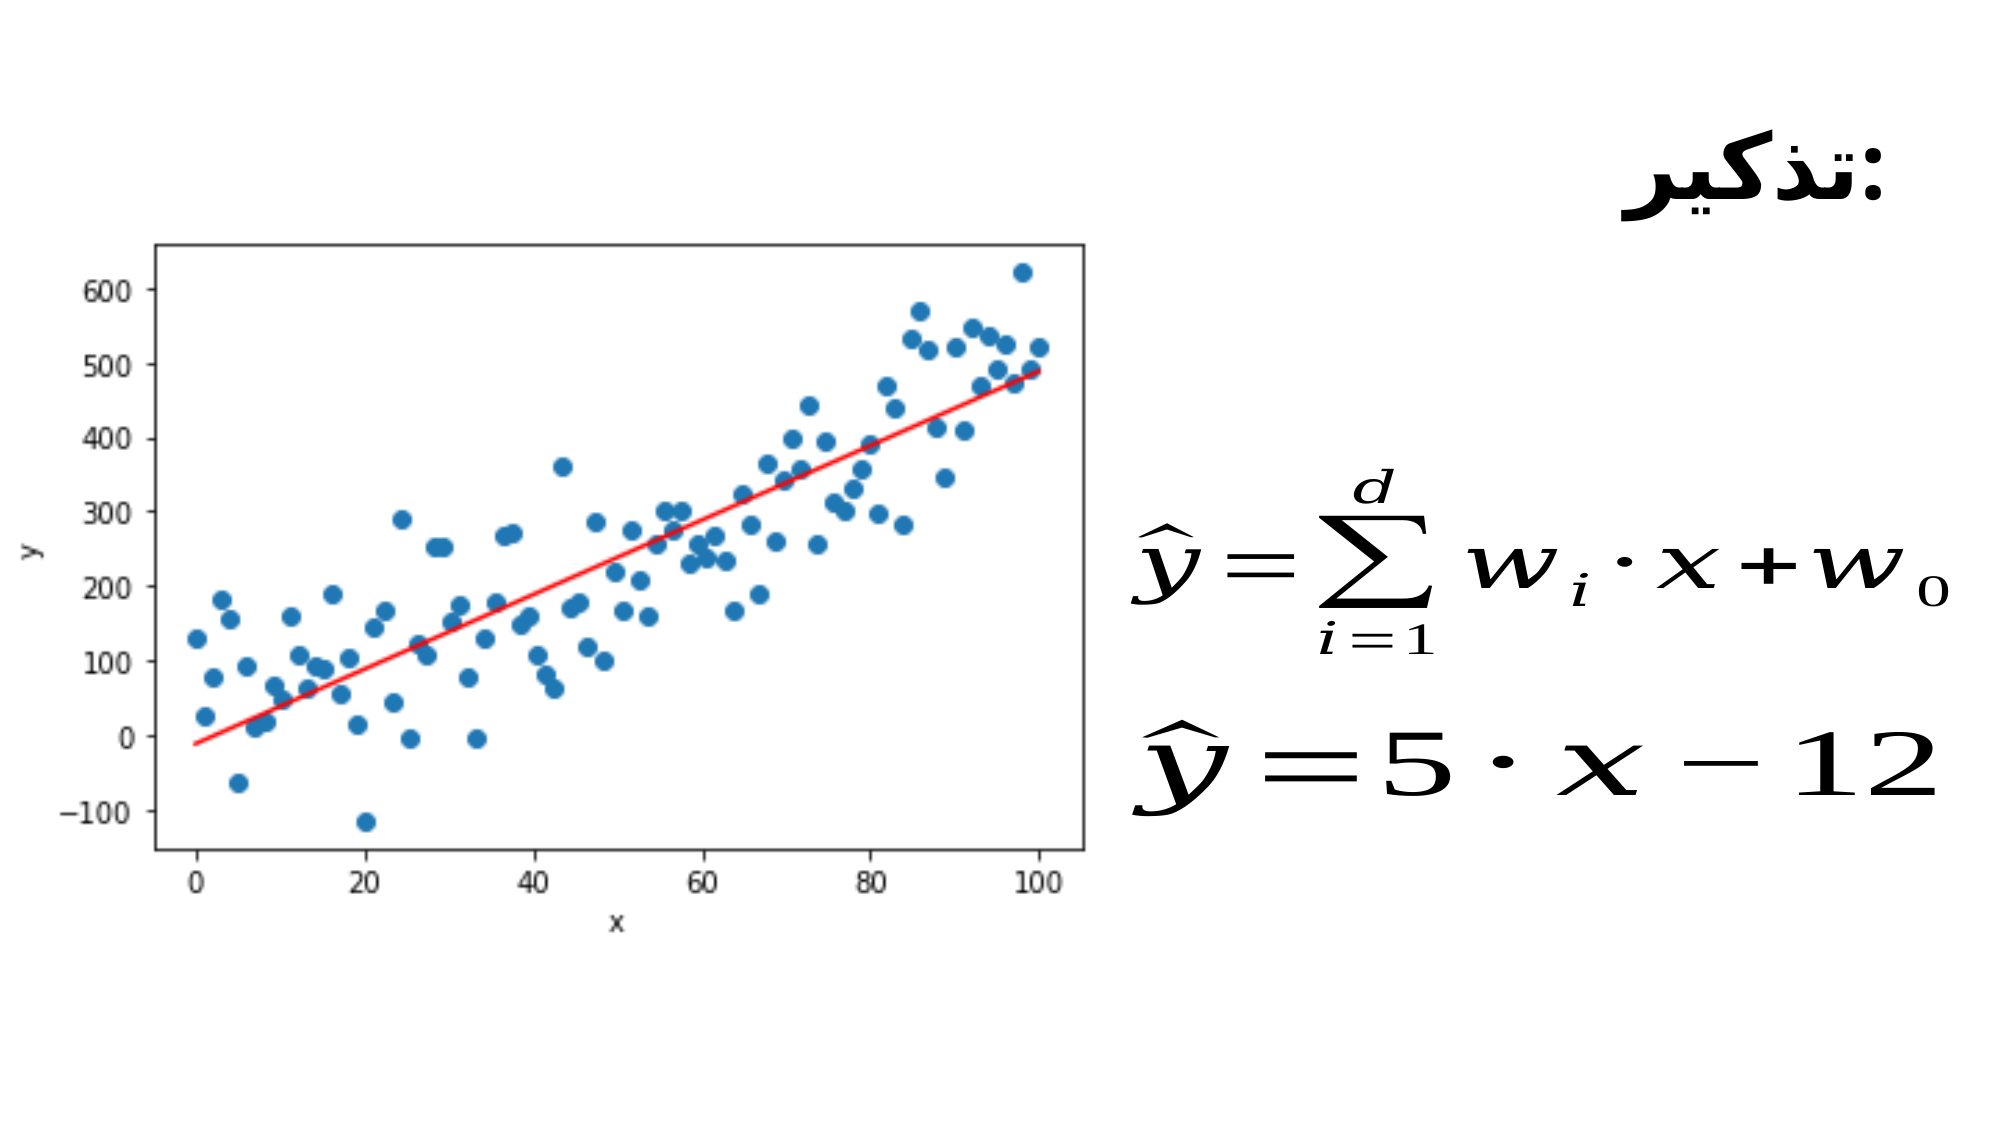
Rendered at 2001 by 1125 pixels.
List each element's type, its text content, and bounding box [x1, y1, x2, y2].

text_box تذكير: [1573, 100, 1902, 225]
picture [0, 228, 1100, 955]
